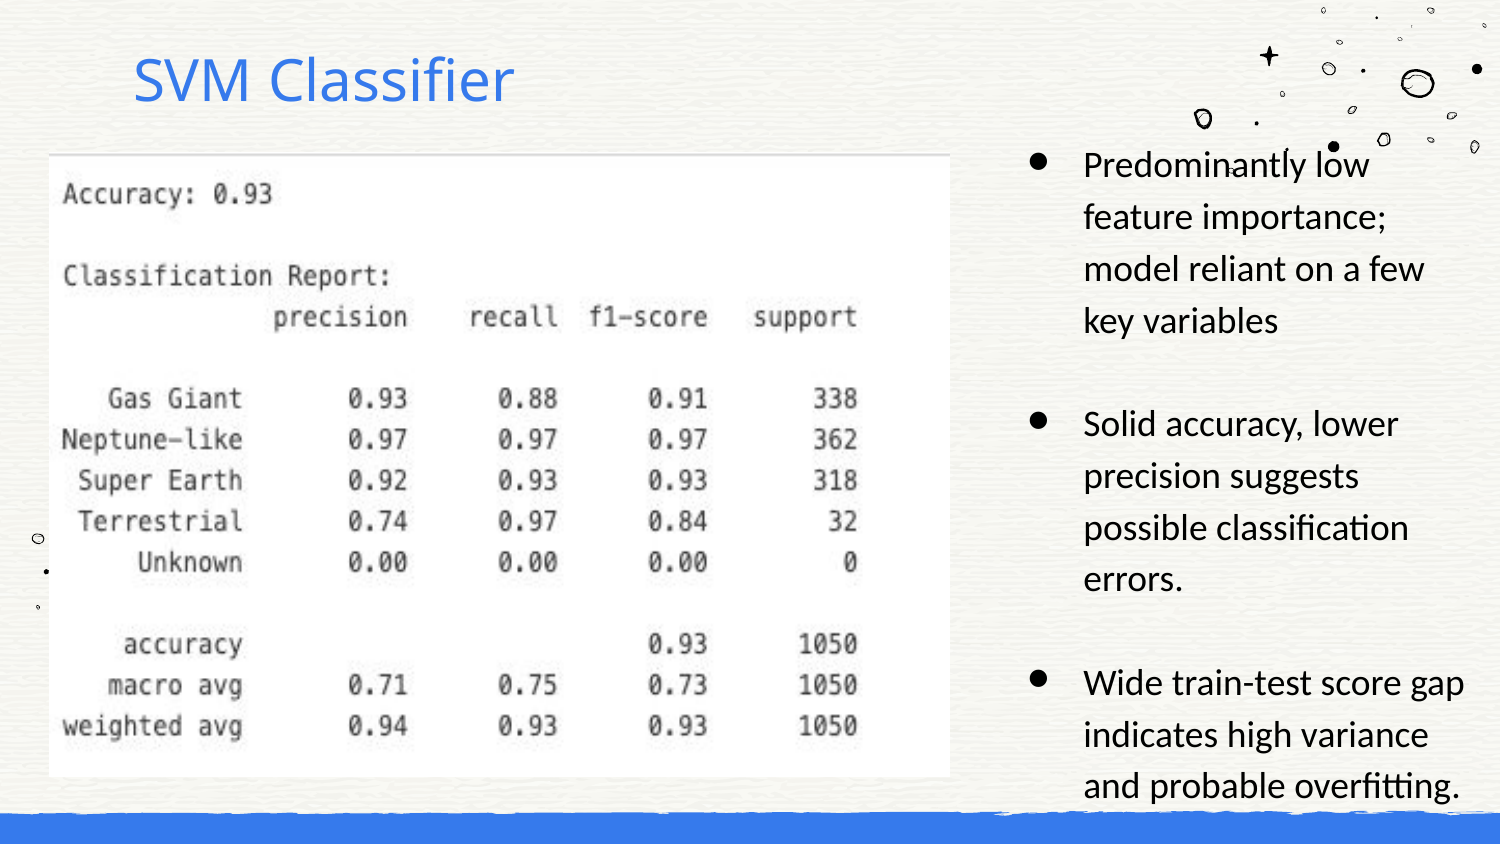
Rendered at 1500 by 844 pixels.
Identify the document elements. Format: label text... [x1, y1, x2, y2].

picture [0, 0, 1500, 815]
text_box Predominantly low feature importance; model reliant on a few key variables Solid accuracy, lower precision suggests possible classification errors. Wide train-test score gap indicates high variance and probable overfitting. [993, 118, 1484, 764]
title SVM Classifier [118, 28, 1382, 127]
